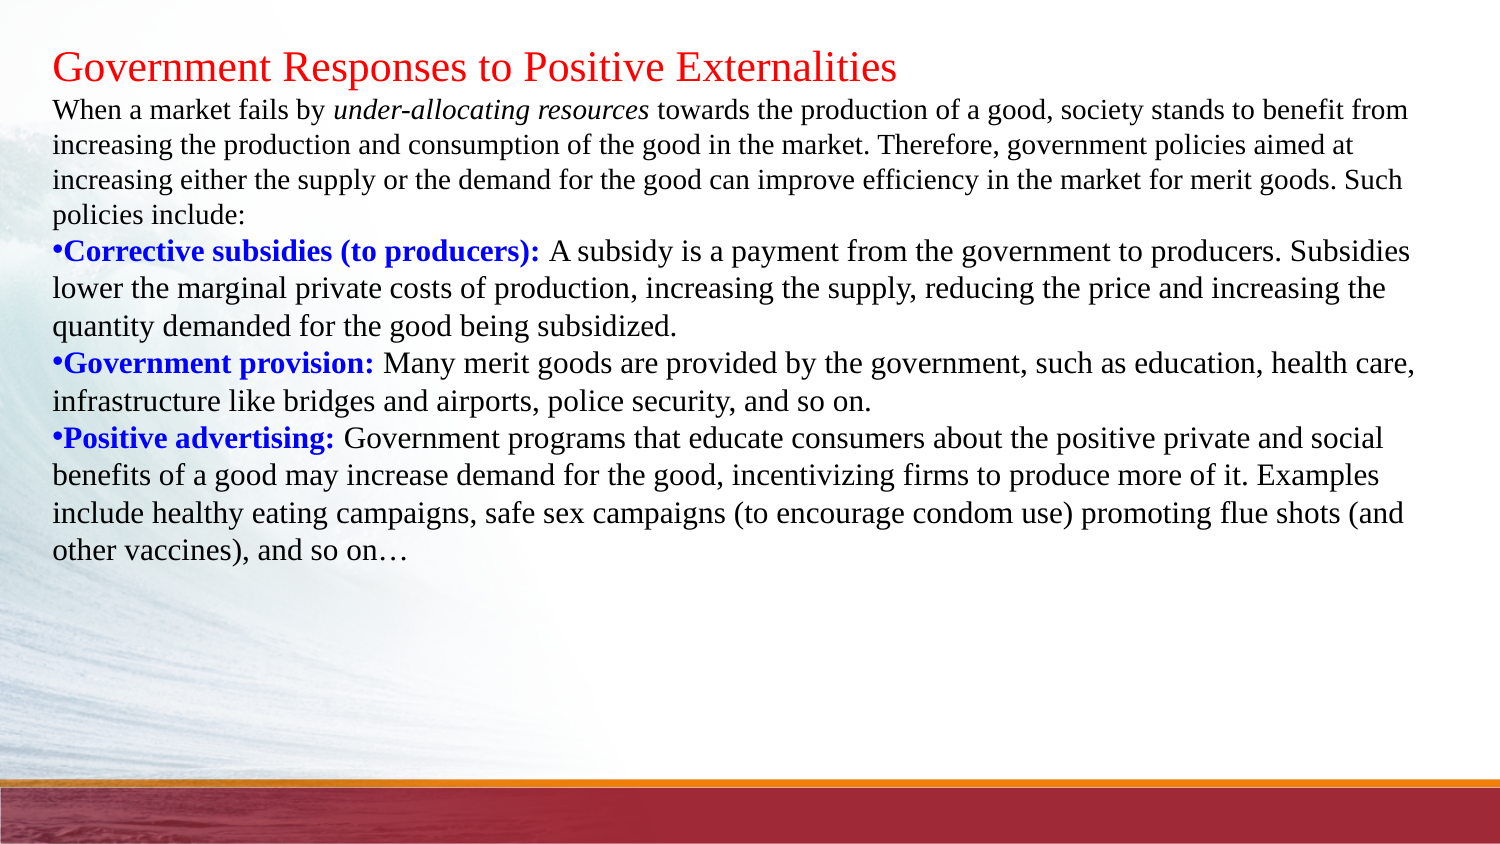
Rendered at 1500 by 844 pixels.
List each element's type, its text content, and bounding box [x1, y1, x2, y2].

picture [0, 0, 1500, 844]
text_box Government Responses to Positive Externalities When a market fails by under-allocating resources towards the production of a good, society stands to benefit from increasing the production and consumption of the good in the market. Therefore, government policies aimed at increasing either the supply or the demand for the good can improve efficiency in the market for merit goods. Such policies include: Corrective subsidies (to producers): A subsidy is a payment from the government to producers. Subsidies lower the marginal private costs of production, increasing the supply, reducing the price and increasing the quantity demanded for the good being subsidized. Government provision: Many merit goods are provided by the government, such as education, health care, infrastructure like bridges and airports, police security, and so on. Positive advertising: Government programs that educate consumers about the positive private and social benefits of a good may increase demand for the good, incentivizing firms to produce more of it. Examples include healthy eating campaigns, safe sex campaigns (to encourage condom use) promoting flue shots (and other vaccines), and so on… [41, 32, 1486, 703]
